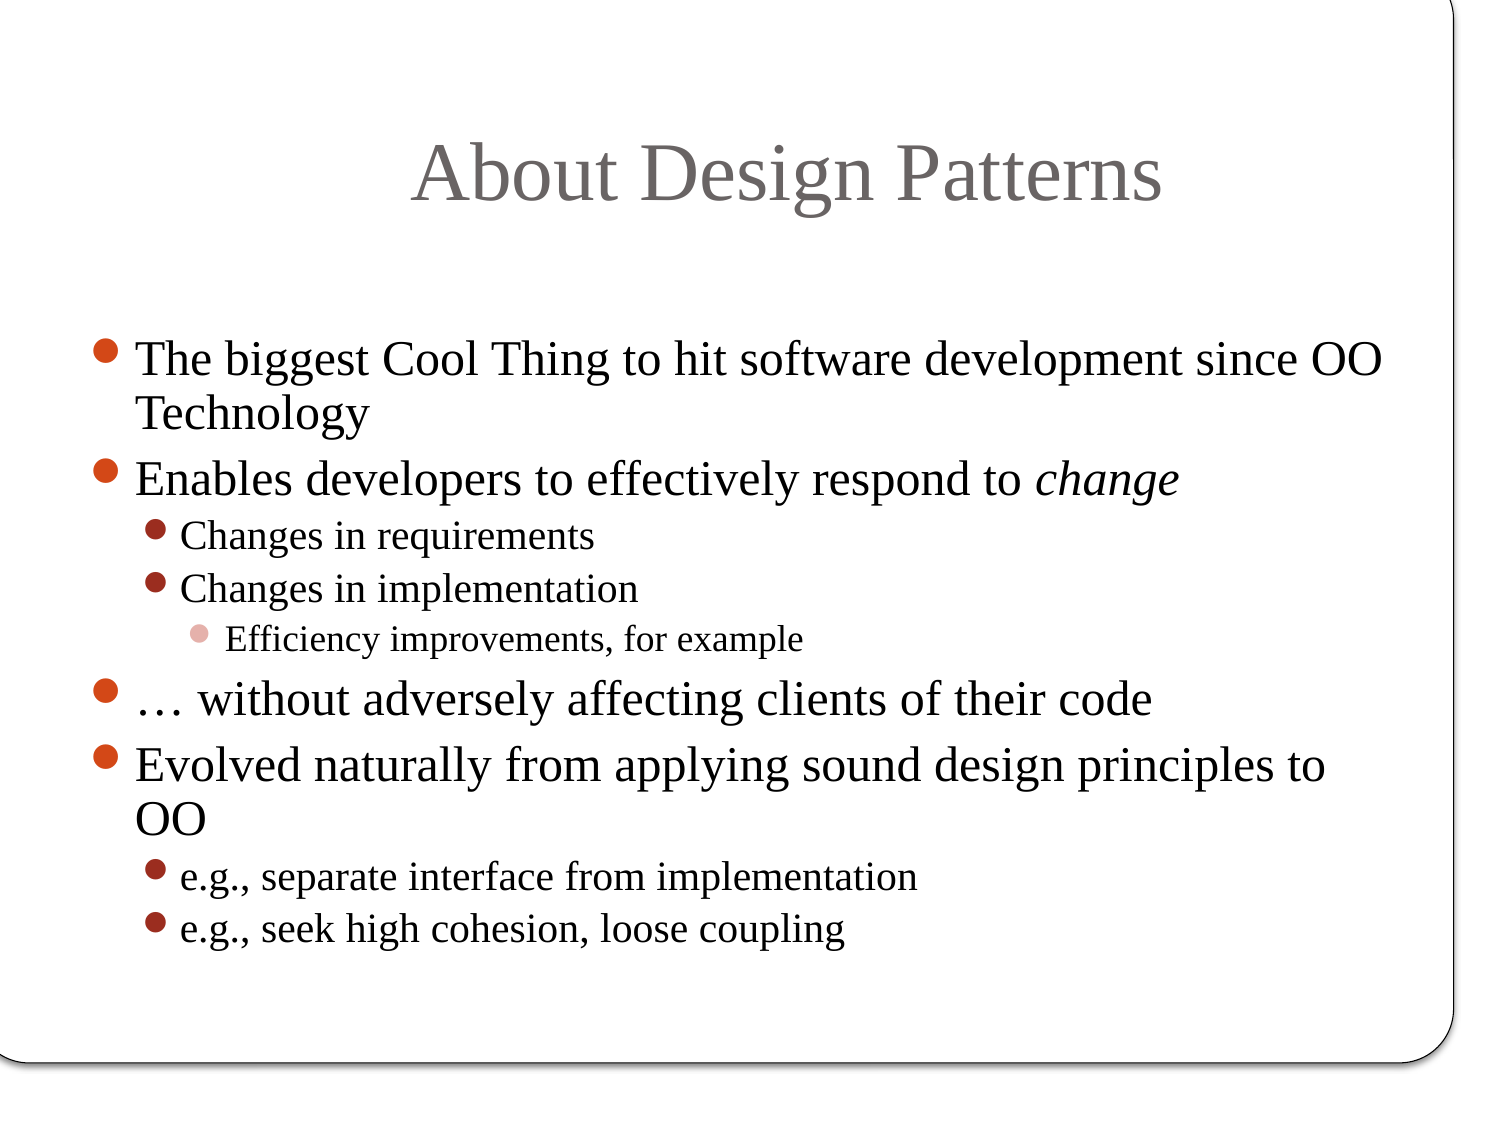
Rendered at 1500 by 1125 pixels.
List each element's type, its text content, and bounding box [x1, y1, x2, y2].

title About Design Patterns [150, 45, 1425, 233]
list The biggest Cool Thing to hit software development since OO Technology Enables developers to effectively respond to change Changes in requirements Changes in implementation Efficiency improvements, for example … without adversely affecting clients of their code Evolved naturally from applying sound design principles to OO e.g., separate interface from implementation e.g., seek high cohesion, loose coupling [75, 324, 1425, 1038]
